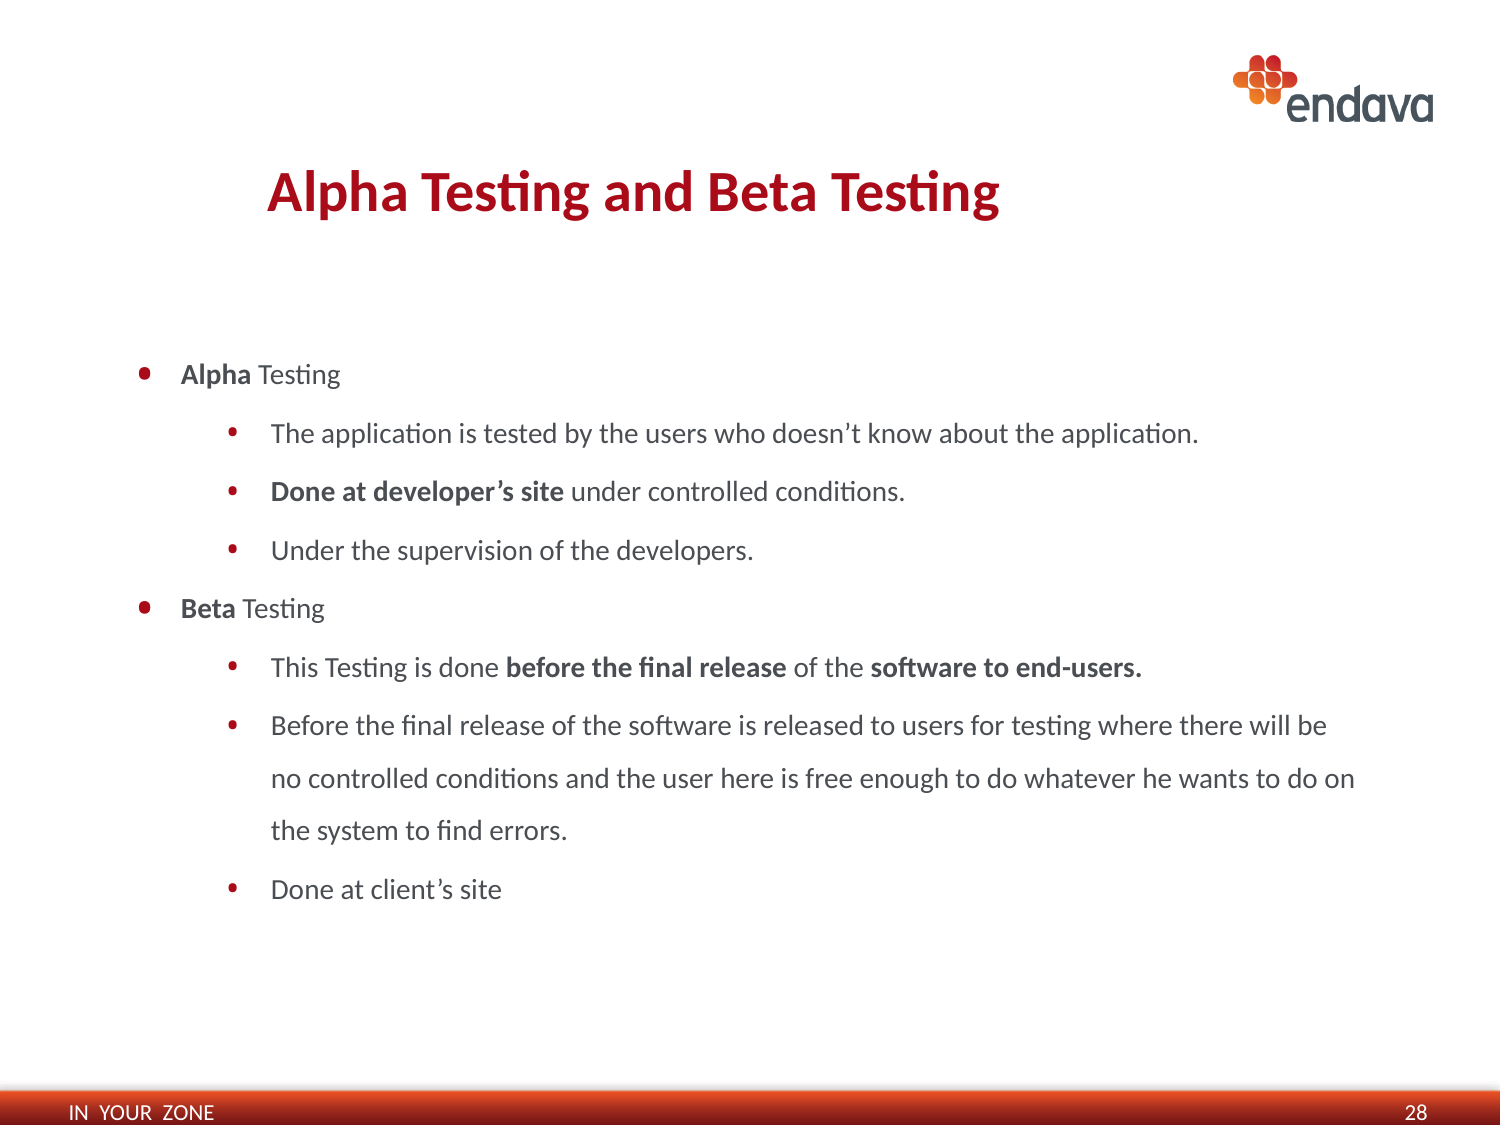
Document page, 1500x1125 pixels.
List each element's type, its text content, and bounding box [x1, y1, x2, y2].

picture [1233, 55, 1433, 122]
slide_number 28 [1377, 1080, 1429, 1125]
list Alpha Testing The application is tested by the users who doesn’t know about the application. Done at developer’s site under controlled conditions. Under the supervision of the developers. Beta Testing This Testing is done before the final release of the software to end-users. Before the final release of the software is released to users for testing where there will be no controlled conditions and the user here is free enough to do whatever he wants to do on the system to find errors. Done at client’s site [135, 337, 1359, 1031]
picture [0, 1073, 1500, 1125]
title Alpha Testing and Beta Testing [267, 152, 1231, 275]
